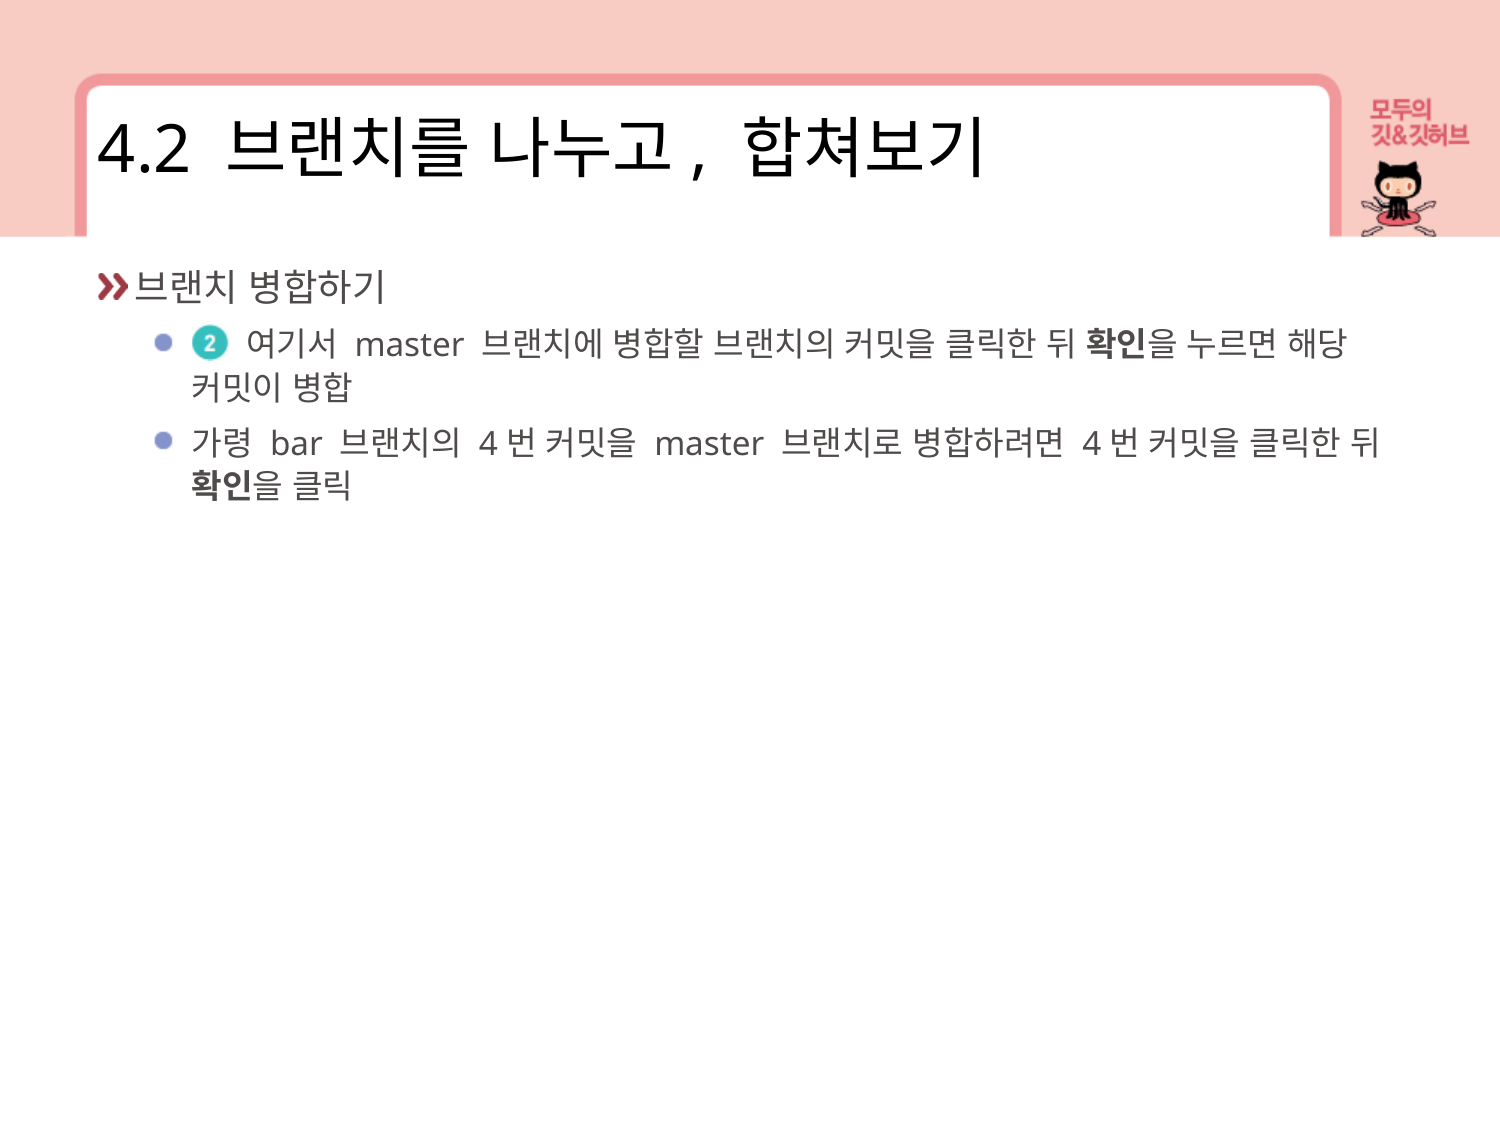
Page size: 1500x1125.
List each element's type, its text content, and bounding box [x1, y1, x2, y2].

text_box 4.2 브랜치를 나누고, 합쳐보기 [82, 61, 1413, 193]
picture [0, 0, 1500, 1125]
text_box 브랜치 병합하기 여기서 master 브랜치에 병합할 브랜치의 커밋을 클릭한 뒤 확인을 누르면 해당 커밋이 병합 가령 bar 브랜치의 4번 커밋을 master 브랜치로 병합하려면 4번 커밋을 클릭한 뒤 확인을 클릭 [82, 252, 1413, 1067]
